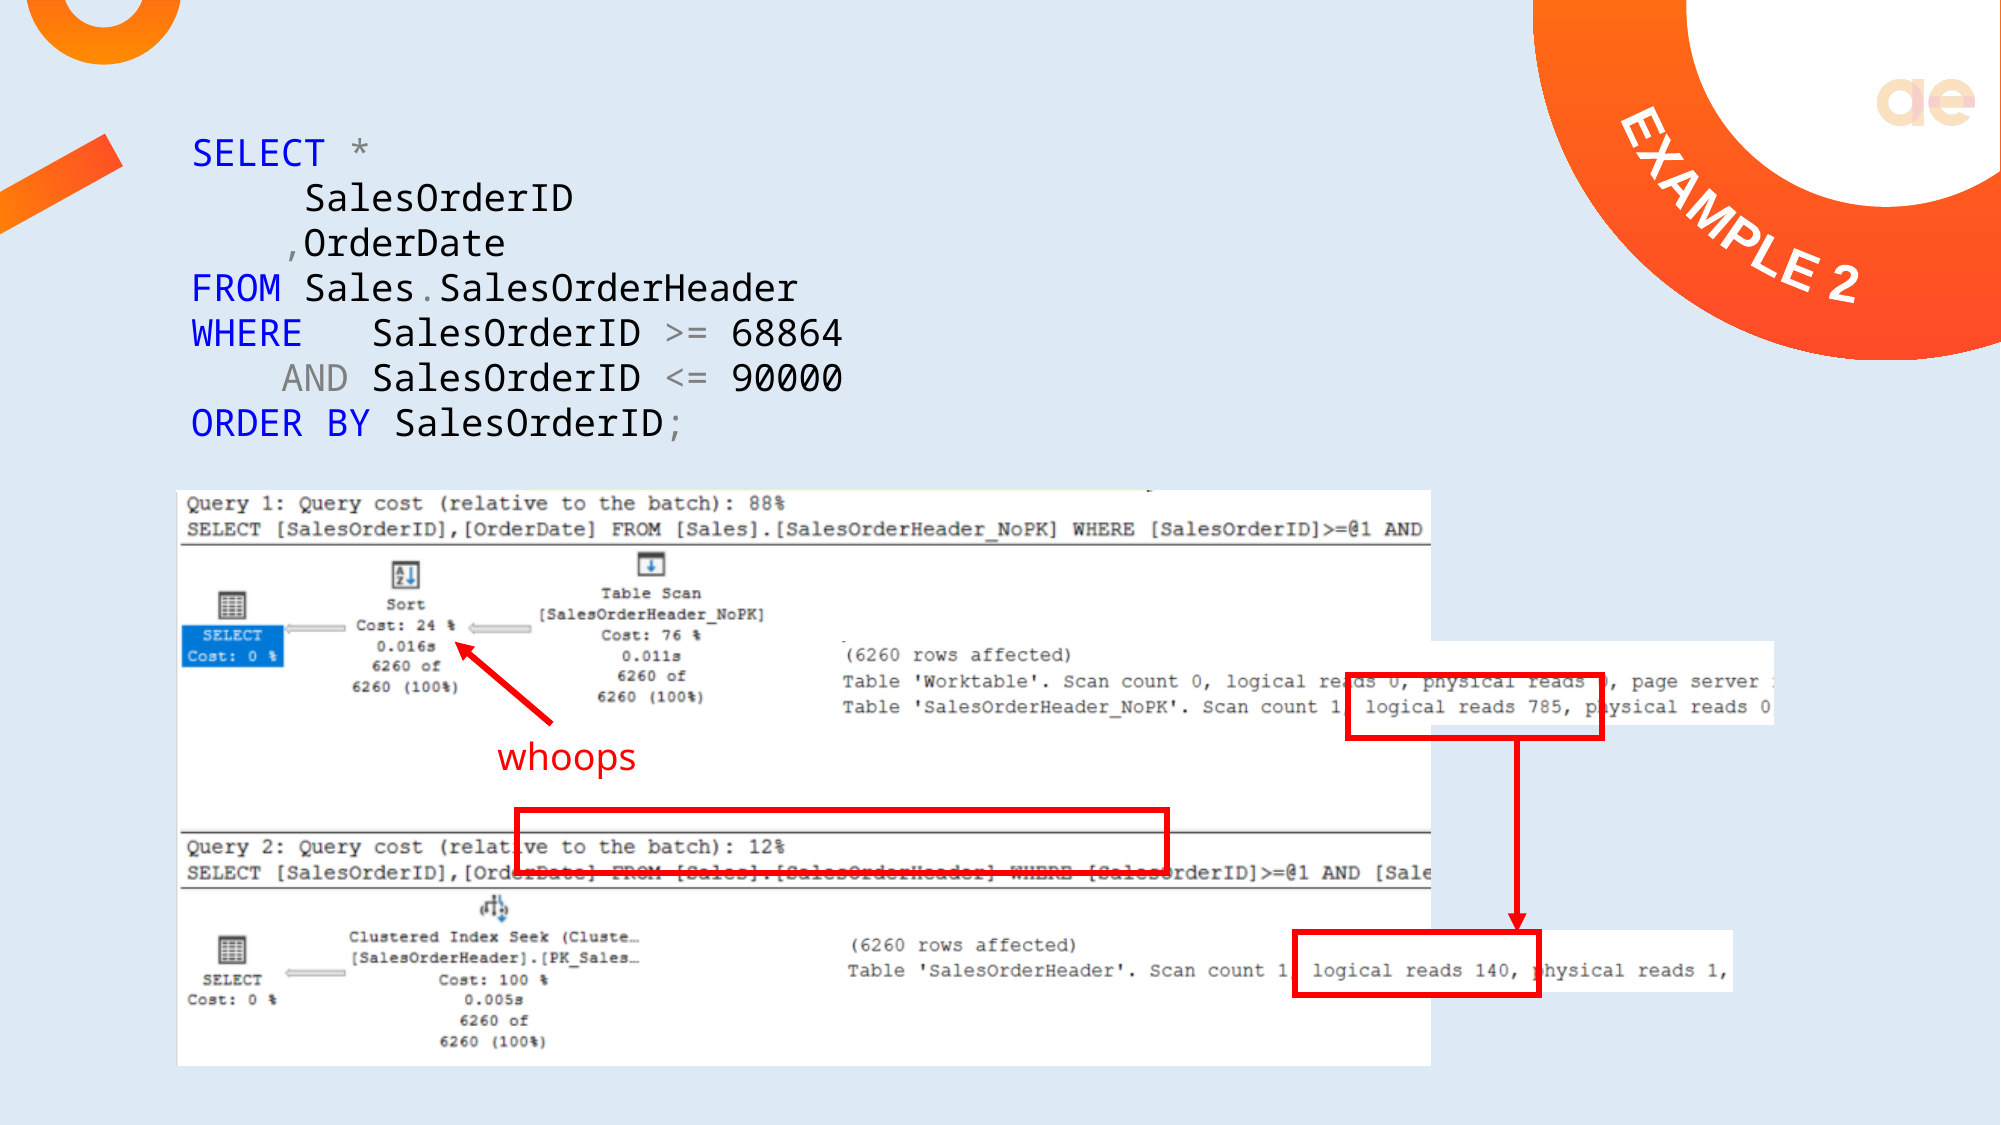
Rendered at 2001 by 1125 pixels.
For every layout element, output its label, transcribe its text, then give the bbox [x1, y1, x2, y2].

picture [176, 490, 1774, 1066]
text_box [454, 641, 552, 725]
text_box SELECT * SalesOrderID ,OrderDate FROM Sales.SalesOrderHeader WHERE SalesOrderID >= 68864 AND SalesOrderID <= 90000 ORDER BY SalesOrderID; [176, 121, 952, 452]
text_box [1431, 725, 1603, 739]
text_box [1431, 992, 1540, 996]
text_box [1532, 0, 2000, 361]
